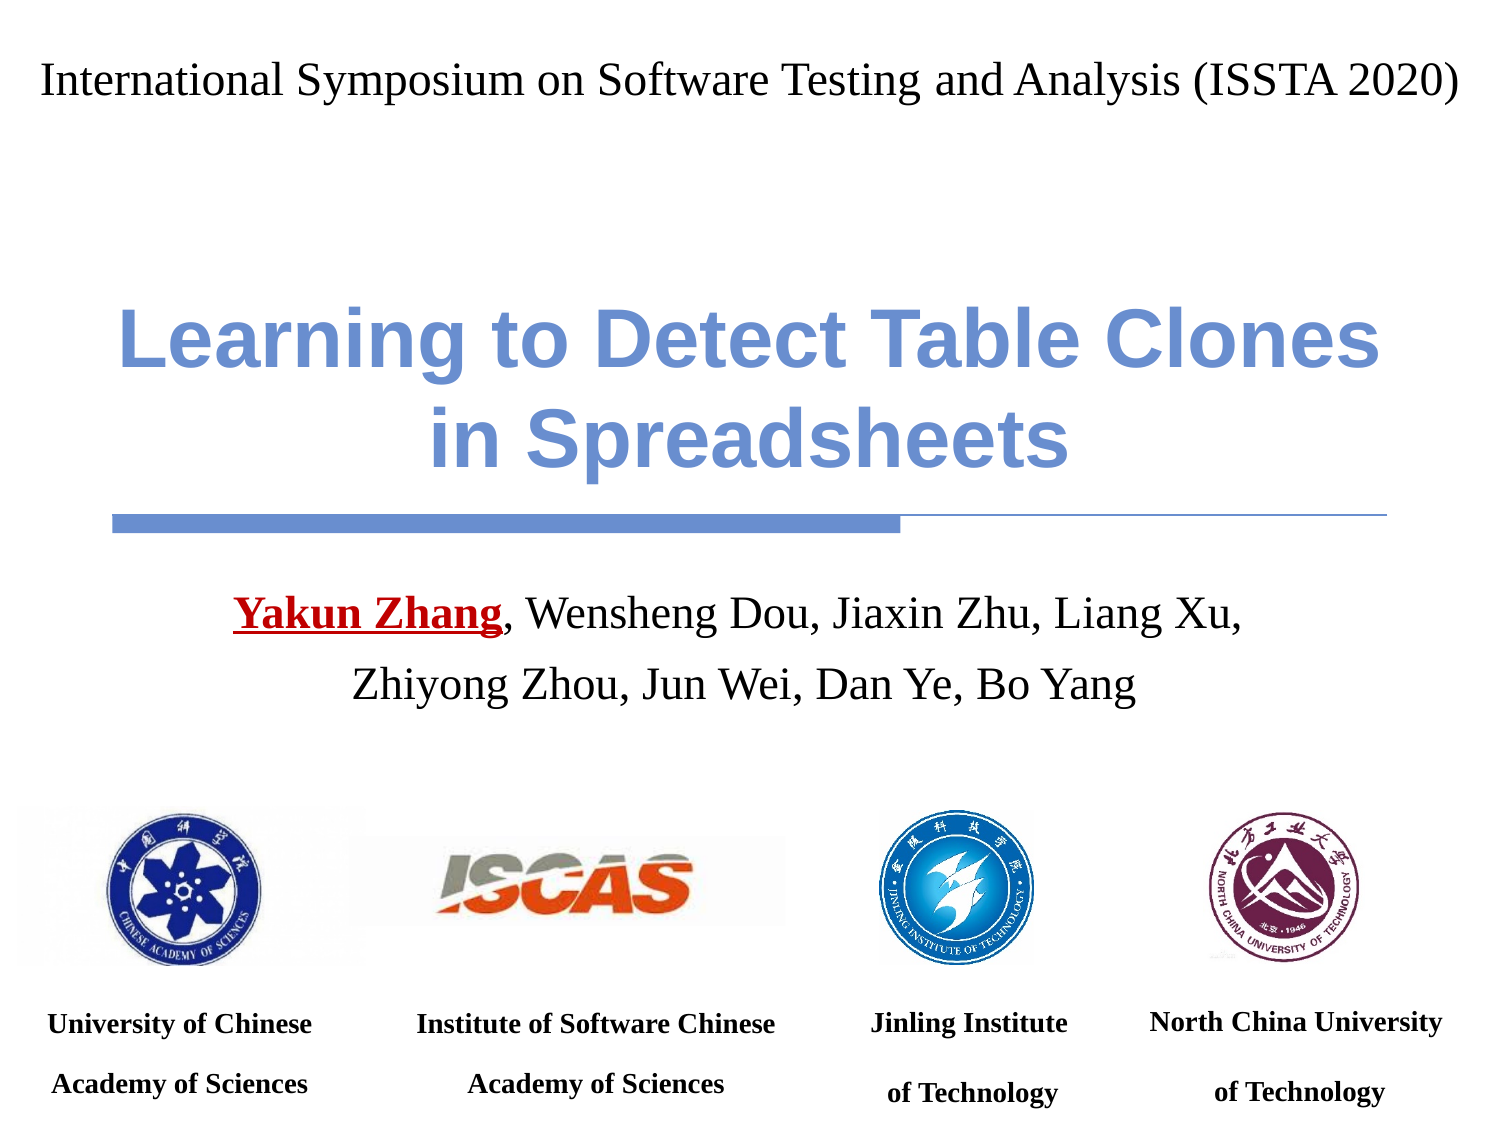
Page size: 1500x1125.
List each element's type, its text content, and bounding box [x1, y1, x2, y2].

text_box International Symposium on Software Testing and Analysis (ISSTA 2020) [0, 40, 1500, 113]
text_box Learning to Detect Table Clones in Spreadsheets [23, 182, 1477, 492]
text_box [5, 806, 1500, 1071]
subtitle Yakun Zhang, Wensheng Dou, Jiaxin Zhu, Liang Xu, [76, 574, 1424, 645]
text_box Zhiyong Zhou, Jun Wei, Dan Ye, Bo Yang [76, 645, 1424, 716]
